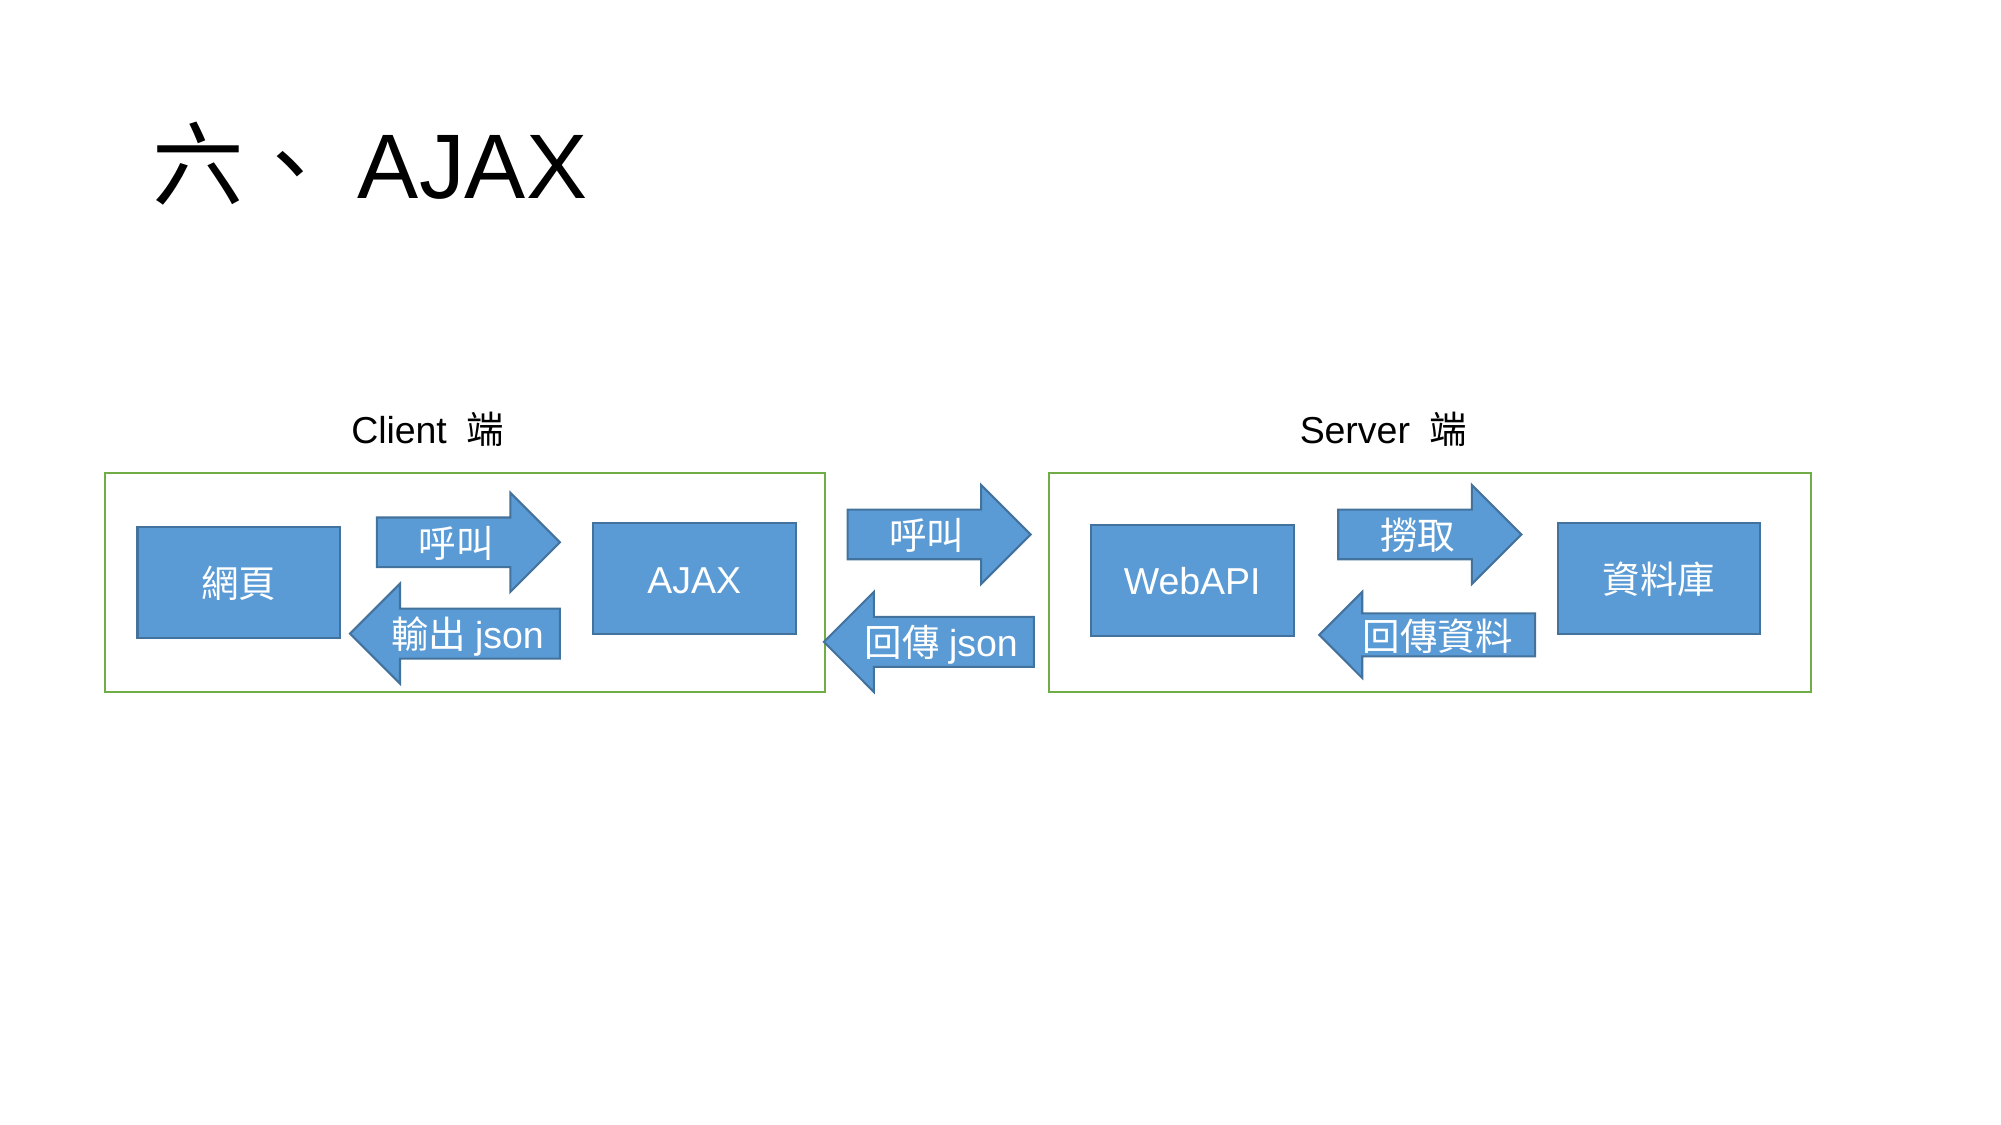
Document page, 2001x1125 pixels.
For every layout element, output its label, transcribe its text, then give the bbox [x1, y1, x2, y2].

text_box 輸出json [348, 581, 561, 687]
text_box 回傳資料 [1317, 589, 1537, 681]
text_box 資料庫 [1557, 522, 1761, 635]
text_box Client 端 [336, 398, 519, 459]
text_box WebAPI [1090, 524, 1295, 637]
text_box 網頁 [136, 526, 341, 639]
title 六、AJAX [137, 59, 1863, 278]
text_box AJAX [592, 522, 797, 635]
text_box 呼叫 [375, 490, 562, 595]
text_box [104, 472, 826, 693]
text_box 回傳json [822, 589, 1035, 695]
text_box Server 端 [1284, 398, 1482, 459]
text_box 呼叫 [846, 482, 1033, 587]
text_box 撈取 [1337, 482, 1523, 587]
text_box [1048, 472, 1812, 693]
